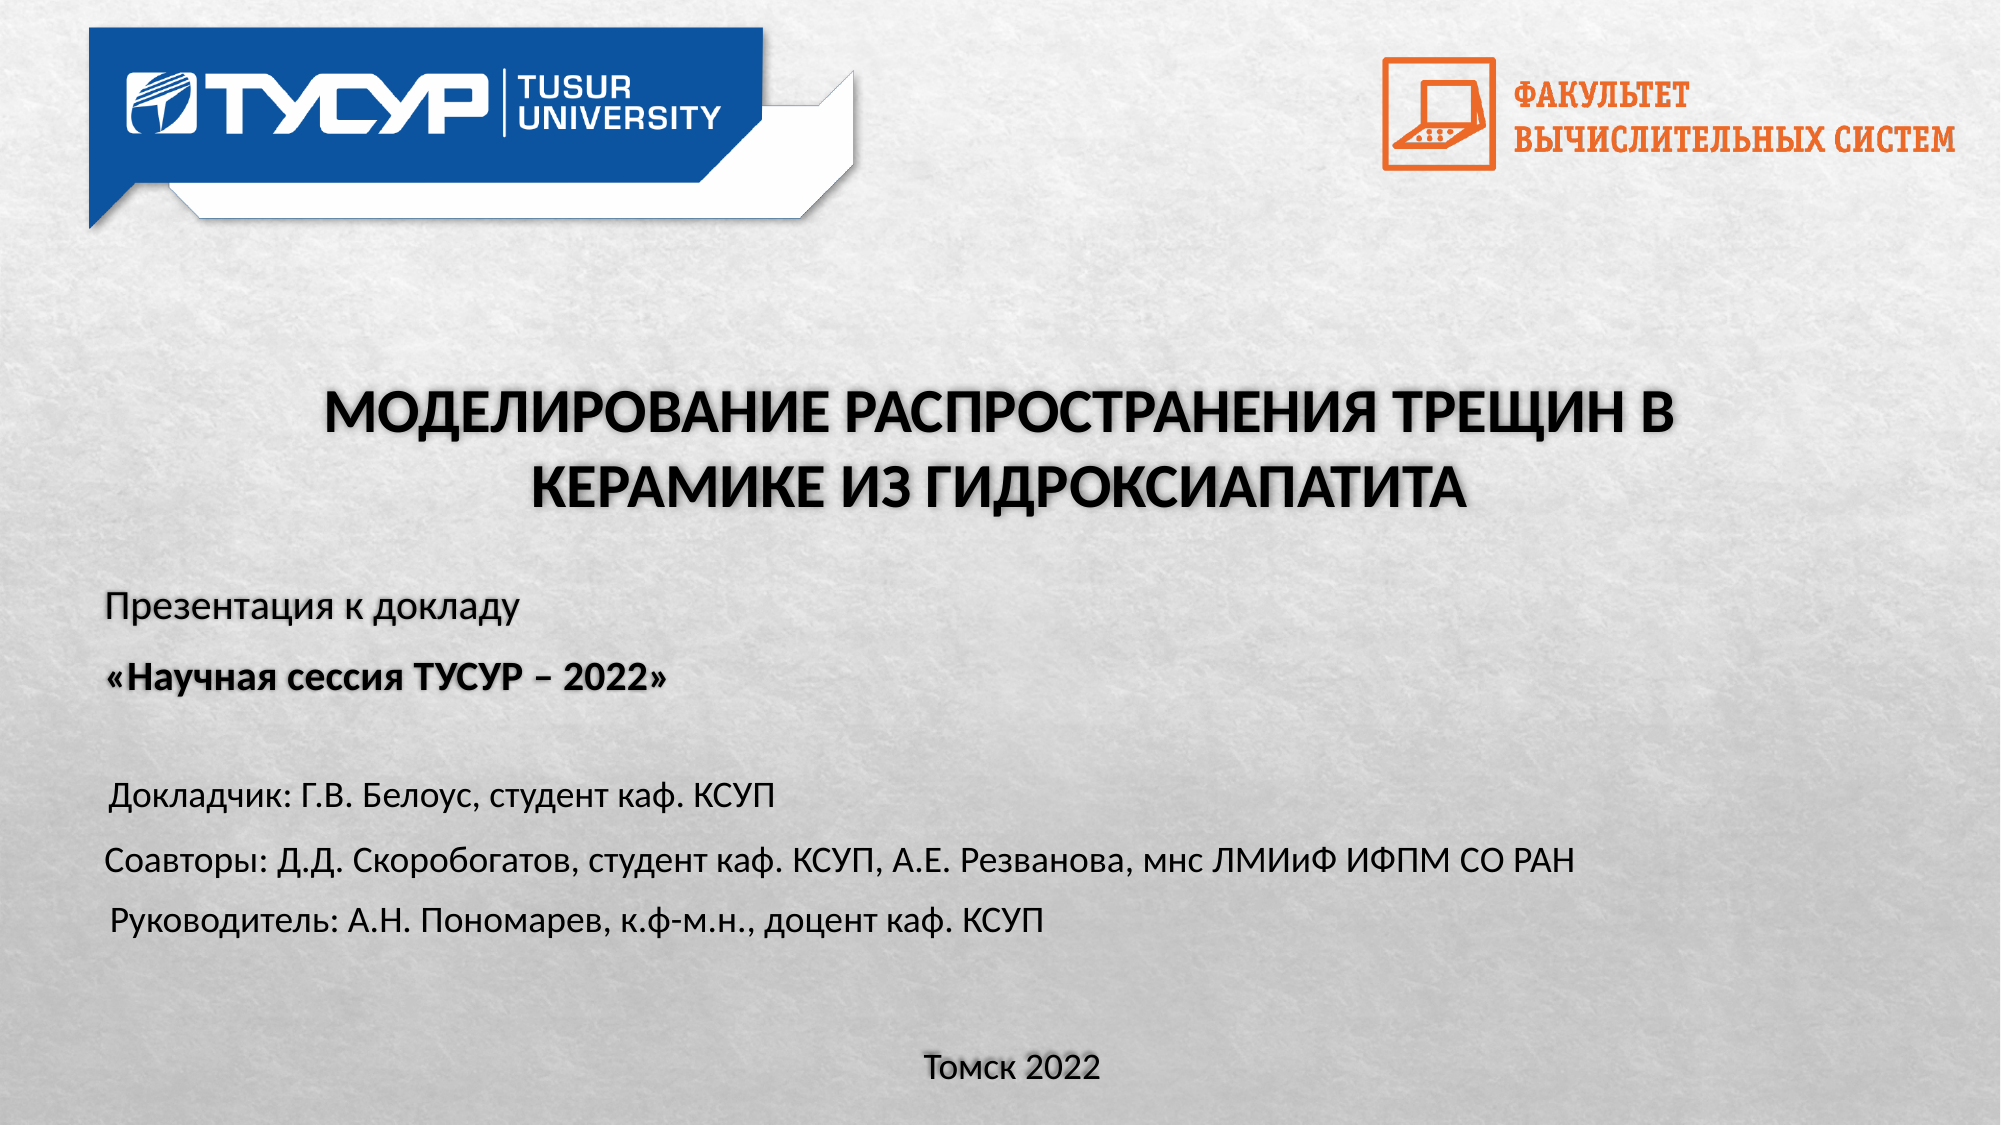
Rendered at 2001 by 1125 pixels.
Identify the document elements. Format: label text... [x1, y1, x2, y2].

text_box Руководитель: А.Н. Пономарев, к.ф-м.н., доцент каф. КСУП [95, 888, 1061, 948]
picture [1381, 57, 1955, 172]
text_box Томск 2022 [876, 1034, 1149, 1108]
title МОДЕЛИРОВАНИЕ РАСПРОСТРАНЕНИЯ ТРЕЩИН В КЕРАМИКЕ ИЗ ГИДРОКСИАПАТИТА [178, 361, 1822, 824]
text_box Соавторы: Д.Д. Скоробогатов, студент каф. КСУП, А.Е. Резванова, мнс ЛМИиФ ИФПМ СО РАН [89, 827, 1614, 888]
text_box Презентация к докладу «Научная сессия ТУСУР – 2022» [89, 570, 1496, 741]
text_box Докладчик: Г.В. Белоус, студент каф. КСУП [93, 763, 792, 823]
picture [89, 27, 854, 229]
